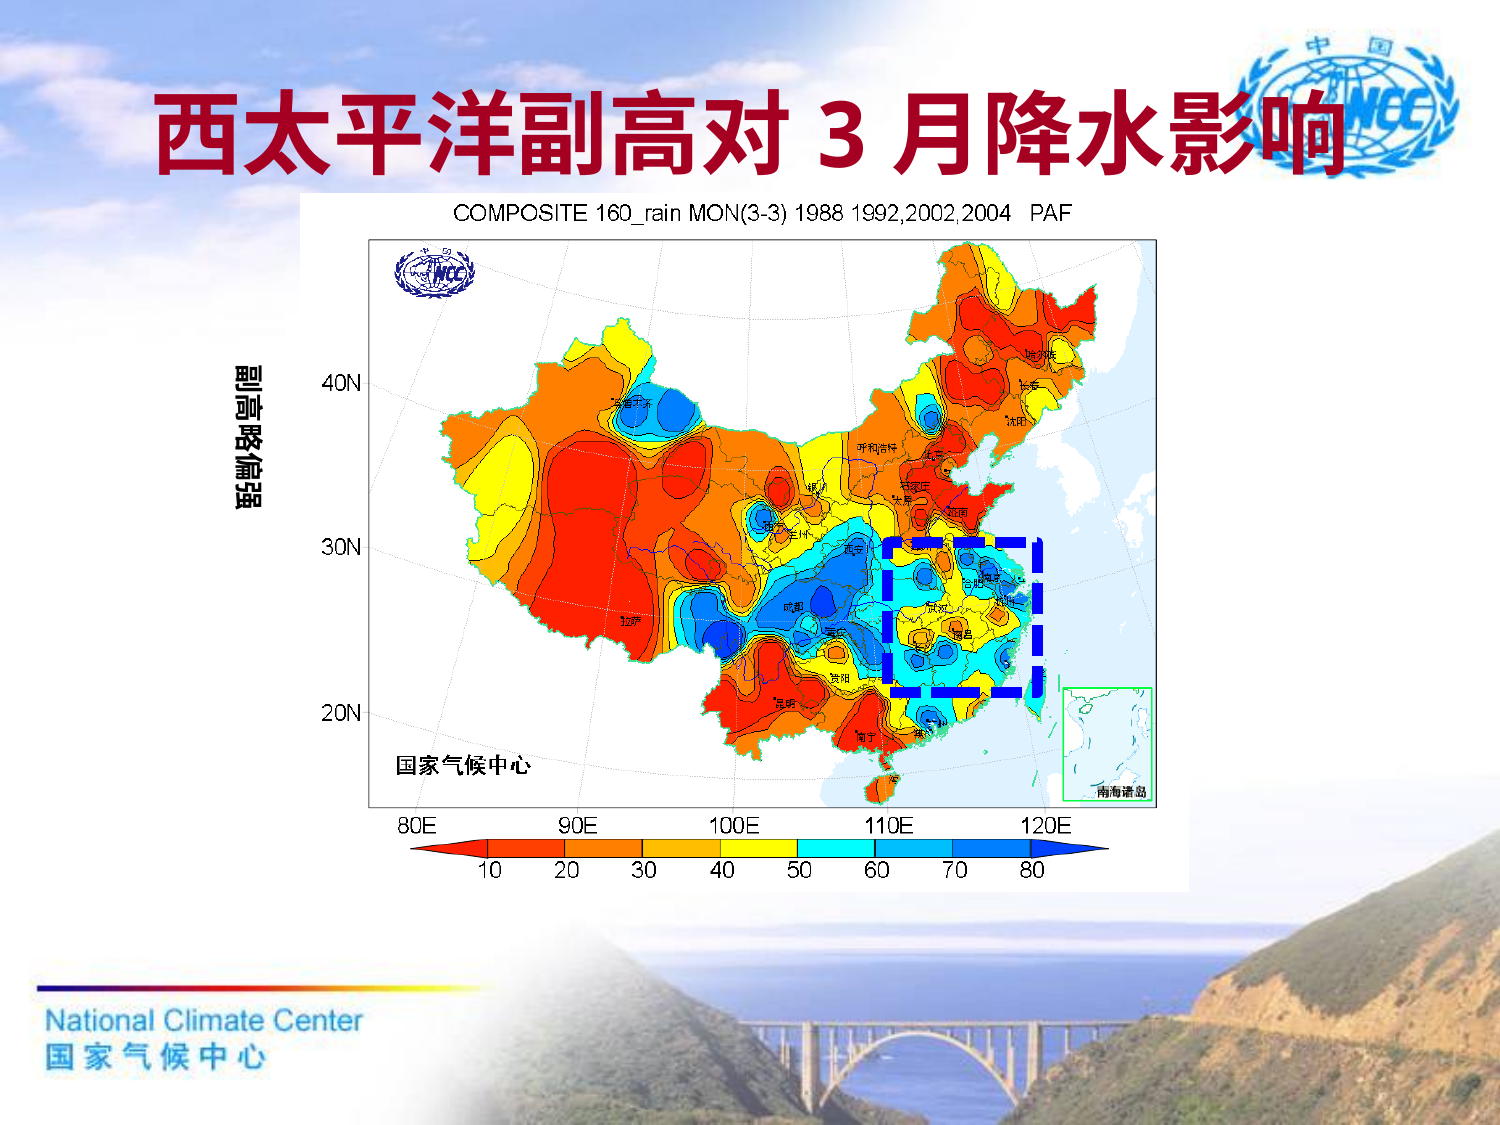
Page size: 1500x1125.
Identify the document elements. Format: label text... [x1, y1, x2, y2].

picture [0, 0, 1500, 1125]
text_box 副高略偏强 [209, 349, 275, 543]
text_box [299, 193, 1189, 892]
title 西太平洋副高对3月降水影响 [75, 37, 1425, 225]
